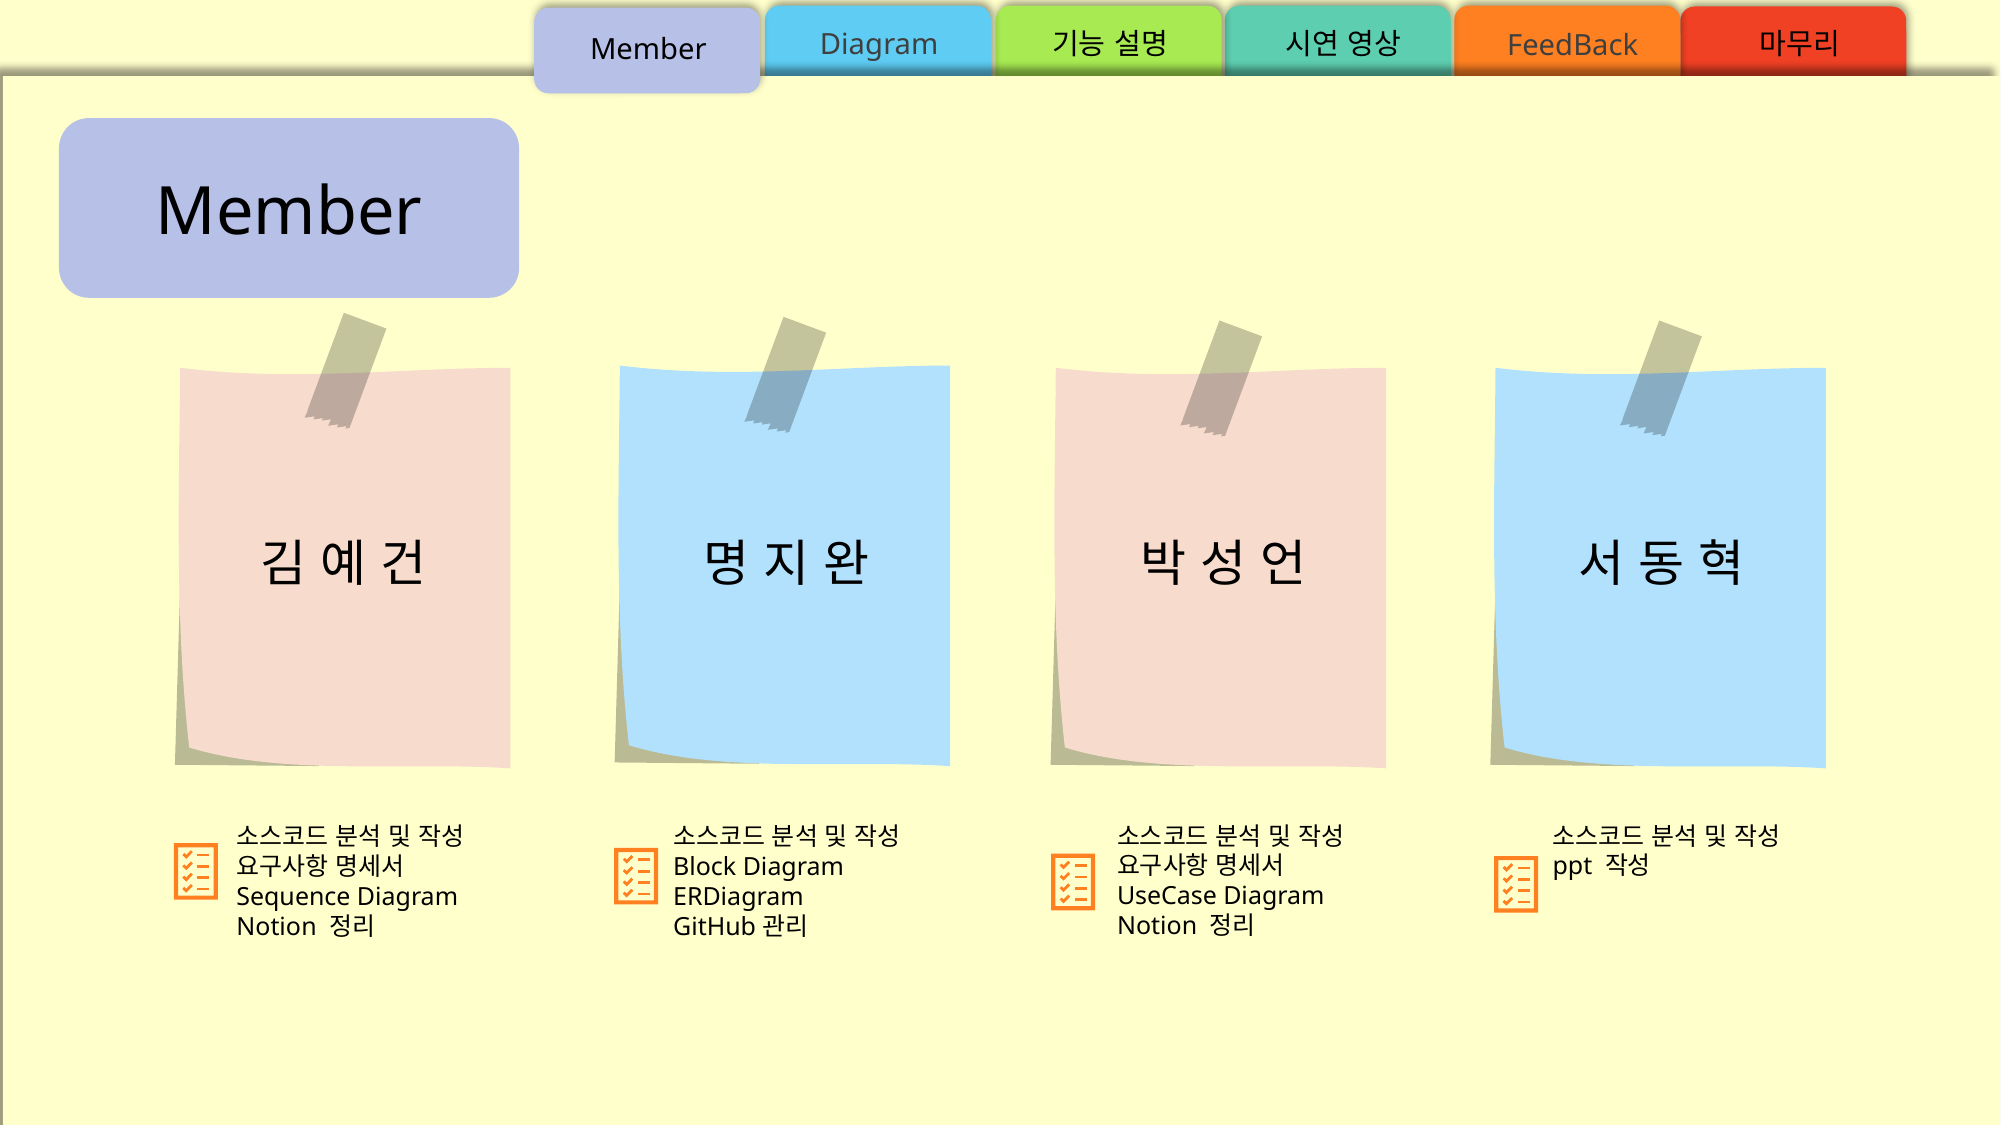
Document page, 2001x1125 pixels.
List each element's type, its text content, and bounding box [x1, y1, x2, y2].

text_box Member [560, 17, 737, 79]
text_box Diagram [791, 12, 968, 74]
text_box [58, 251, 520, 298]
text_box 시연 영상 [1255, 12, 1432, 74]
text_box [174, 325, 1827, 769]
text_box FeedBack [1473, 13, 1672, 74]
text_box 마무리 [1712, 12, 1889, 74]
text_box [173, 842, 219, 900]
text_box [1050, 853, 1096, 911]
text_box [58, 118, 520, 165]
text_box Member [58, 165, 520, 251]
text_box 기능 설명 [1022, 12, 1199, 73]
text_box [1493, 855, 1539, 913]
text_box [221, 808, 1869, 952]
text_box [613, 847, 659, 905]
